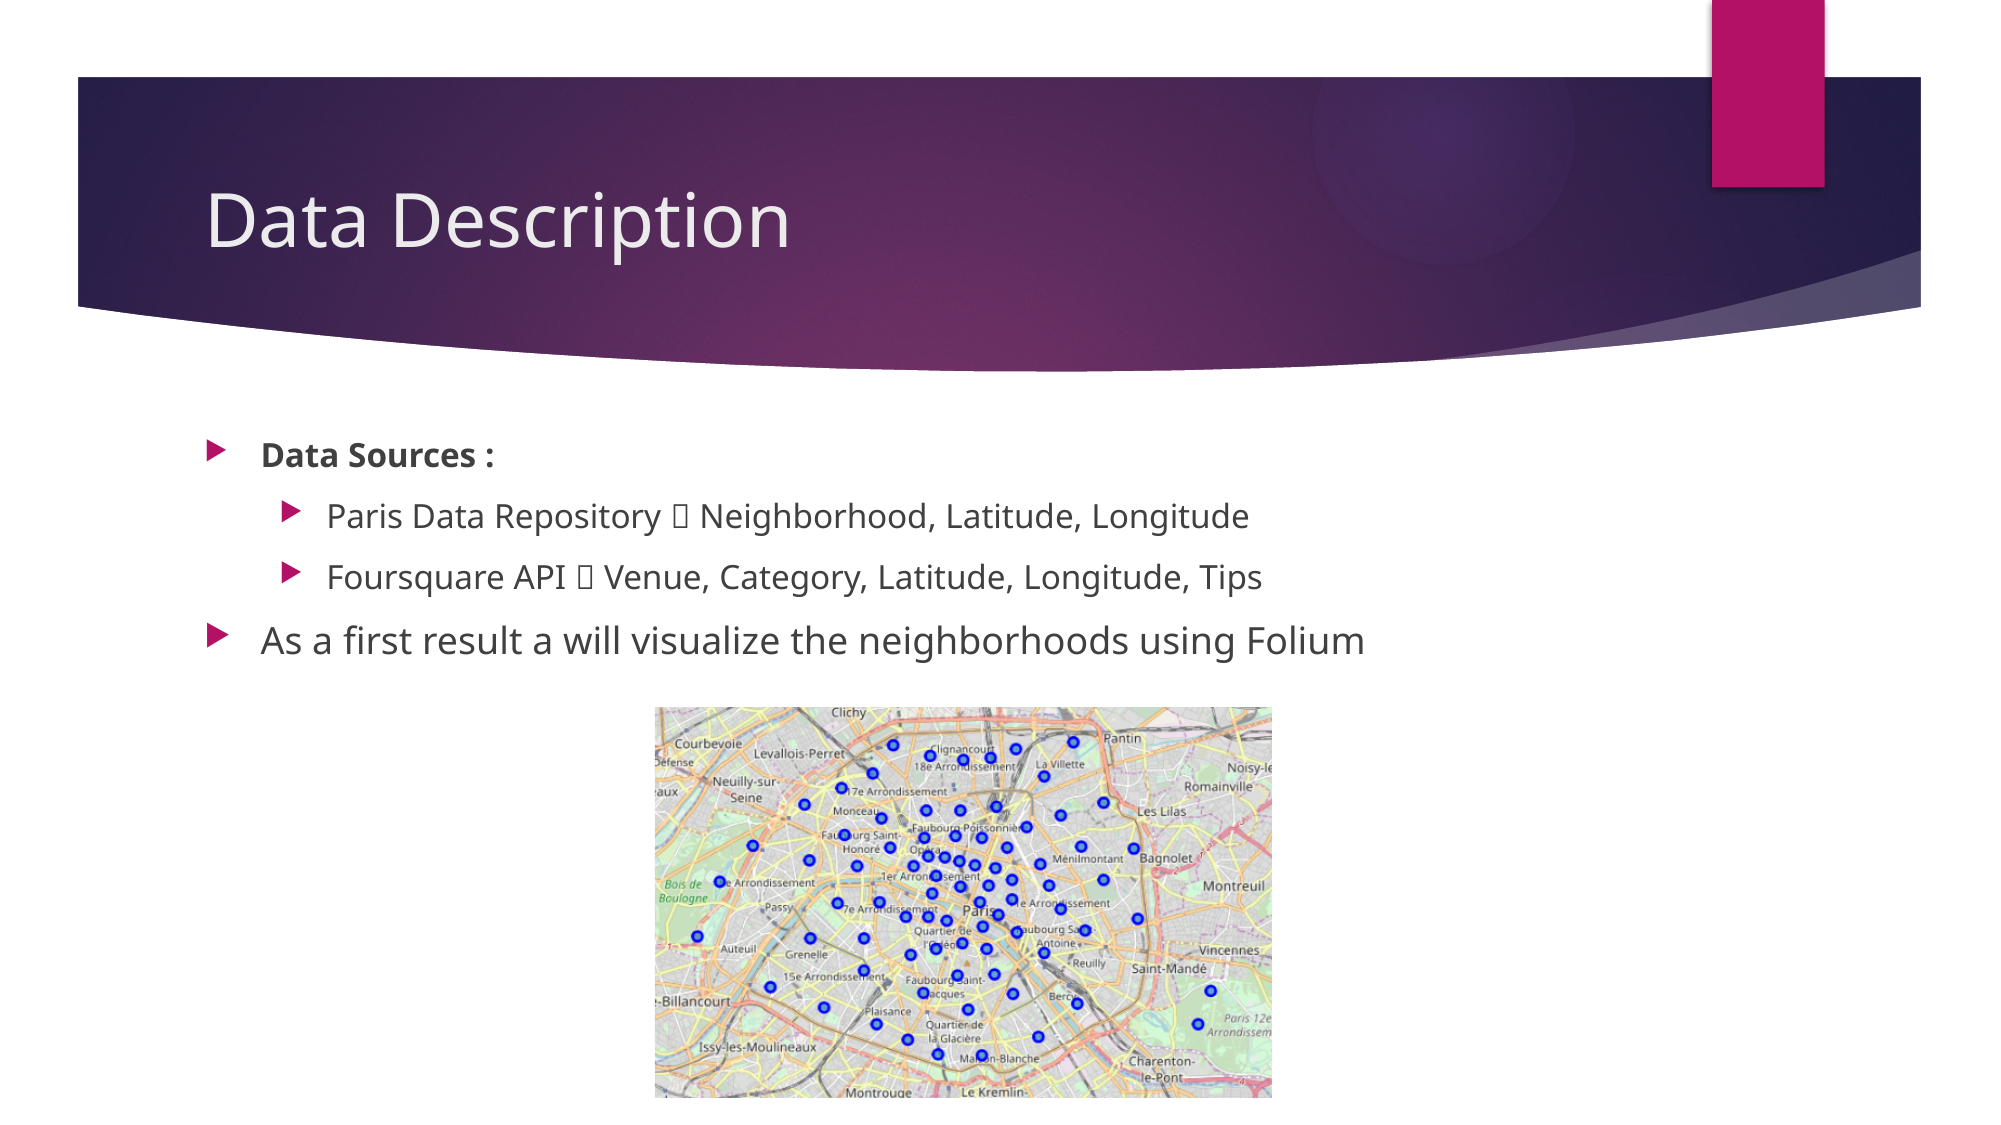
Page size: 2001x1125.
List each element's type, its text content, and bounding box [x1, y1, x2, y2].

list Data Sources : Paris Data Repository  Neighborhood, Latitude, Longitude Foursquare API  Venue, Category, Latitude, Longitude, Tips As a first result a will visualize the neighborhoods using Folium [189, 427, 1900, 988]
title Data Description [189, 159, 1627, 276]
picture [654, 706, 1272, 1098]
